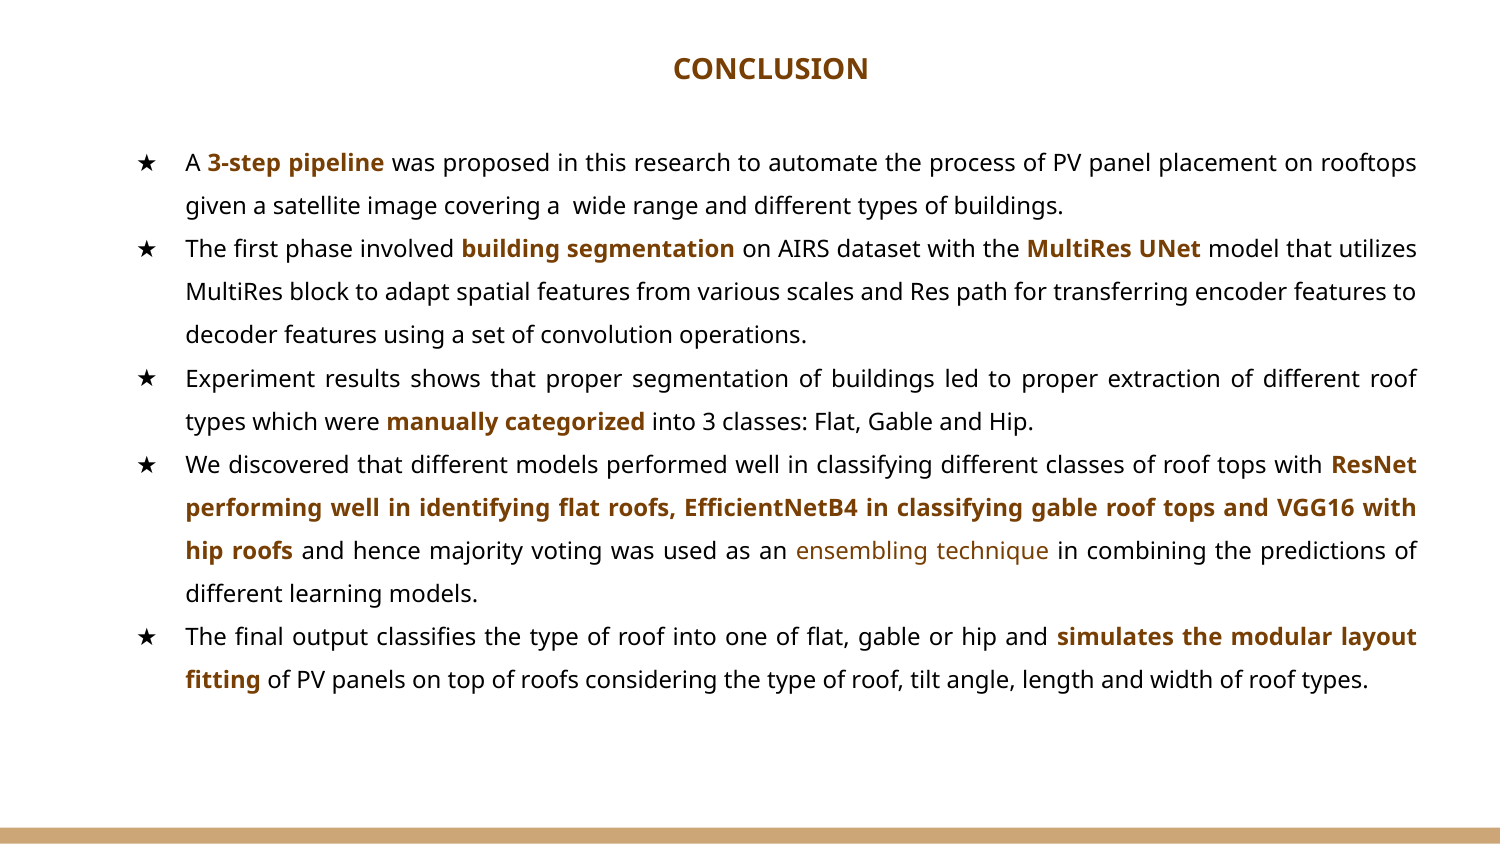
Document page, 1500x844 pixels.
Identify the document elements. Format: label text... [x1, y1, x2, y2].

text_box CONCLUSION [229, 35, 1313, 101]
text_box A 3-step pipeline was proposed in this research to automate the process of PV panel placement on rooftops given a satellite image covering a wide range and different types of buildings. The first phase involved building segmentation on AIRS dataset with the MultiRes UNet model that utilizes MultiRes block to adapt spatial features from various scales and Res path for transferring encoder features to decoder features using a set of convolution operations. Experiment results shows that proper segmentation of buildings led to proper extraction of different roof types which were manually categorized into 3 classes: Flat, Gable and Hip. We discovered that different models performed well in classifying different classes of roof tops with ResNet performing well in identifying flat roofs, EfficientNetB4 in classifying gable roof tops and VGG16 with hip roofs and hence majority voting was used as an ensembling technique in combining the predictions of different learning models. The final output classifies the type of roof into one of flat, gable or hip and simulates the modular layout fitting of PV panels on top of roofs considering the type of roof, tilt angle, length and width of roof types. [95, 118, 1433, 826]
